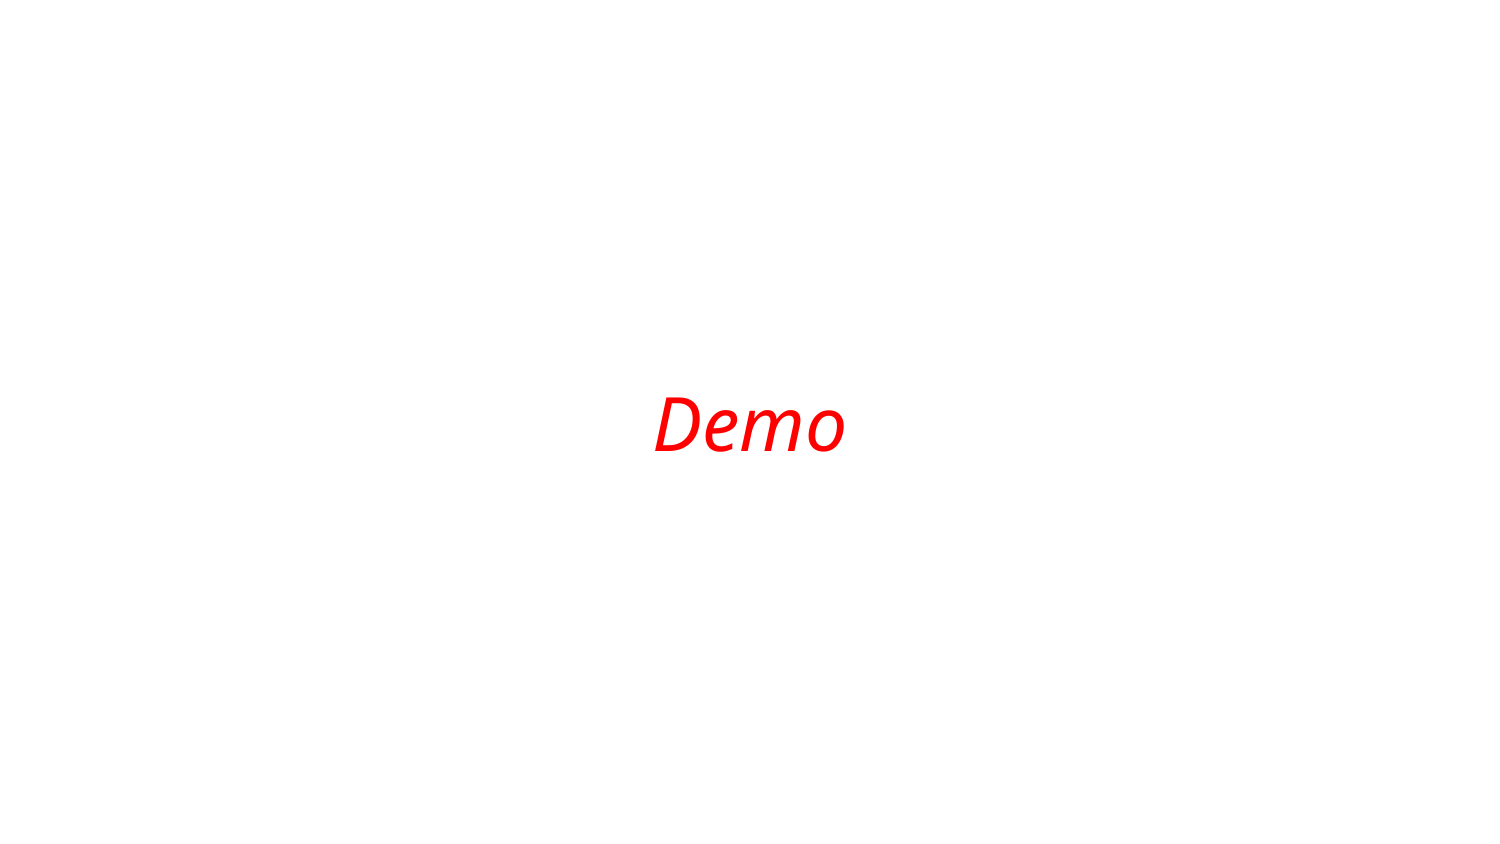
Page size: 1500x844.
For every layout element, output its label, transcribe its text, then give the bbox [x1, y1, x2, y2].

title Demo [51, 352, 1449, 491]
